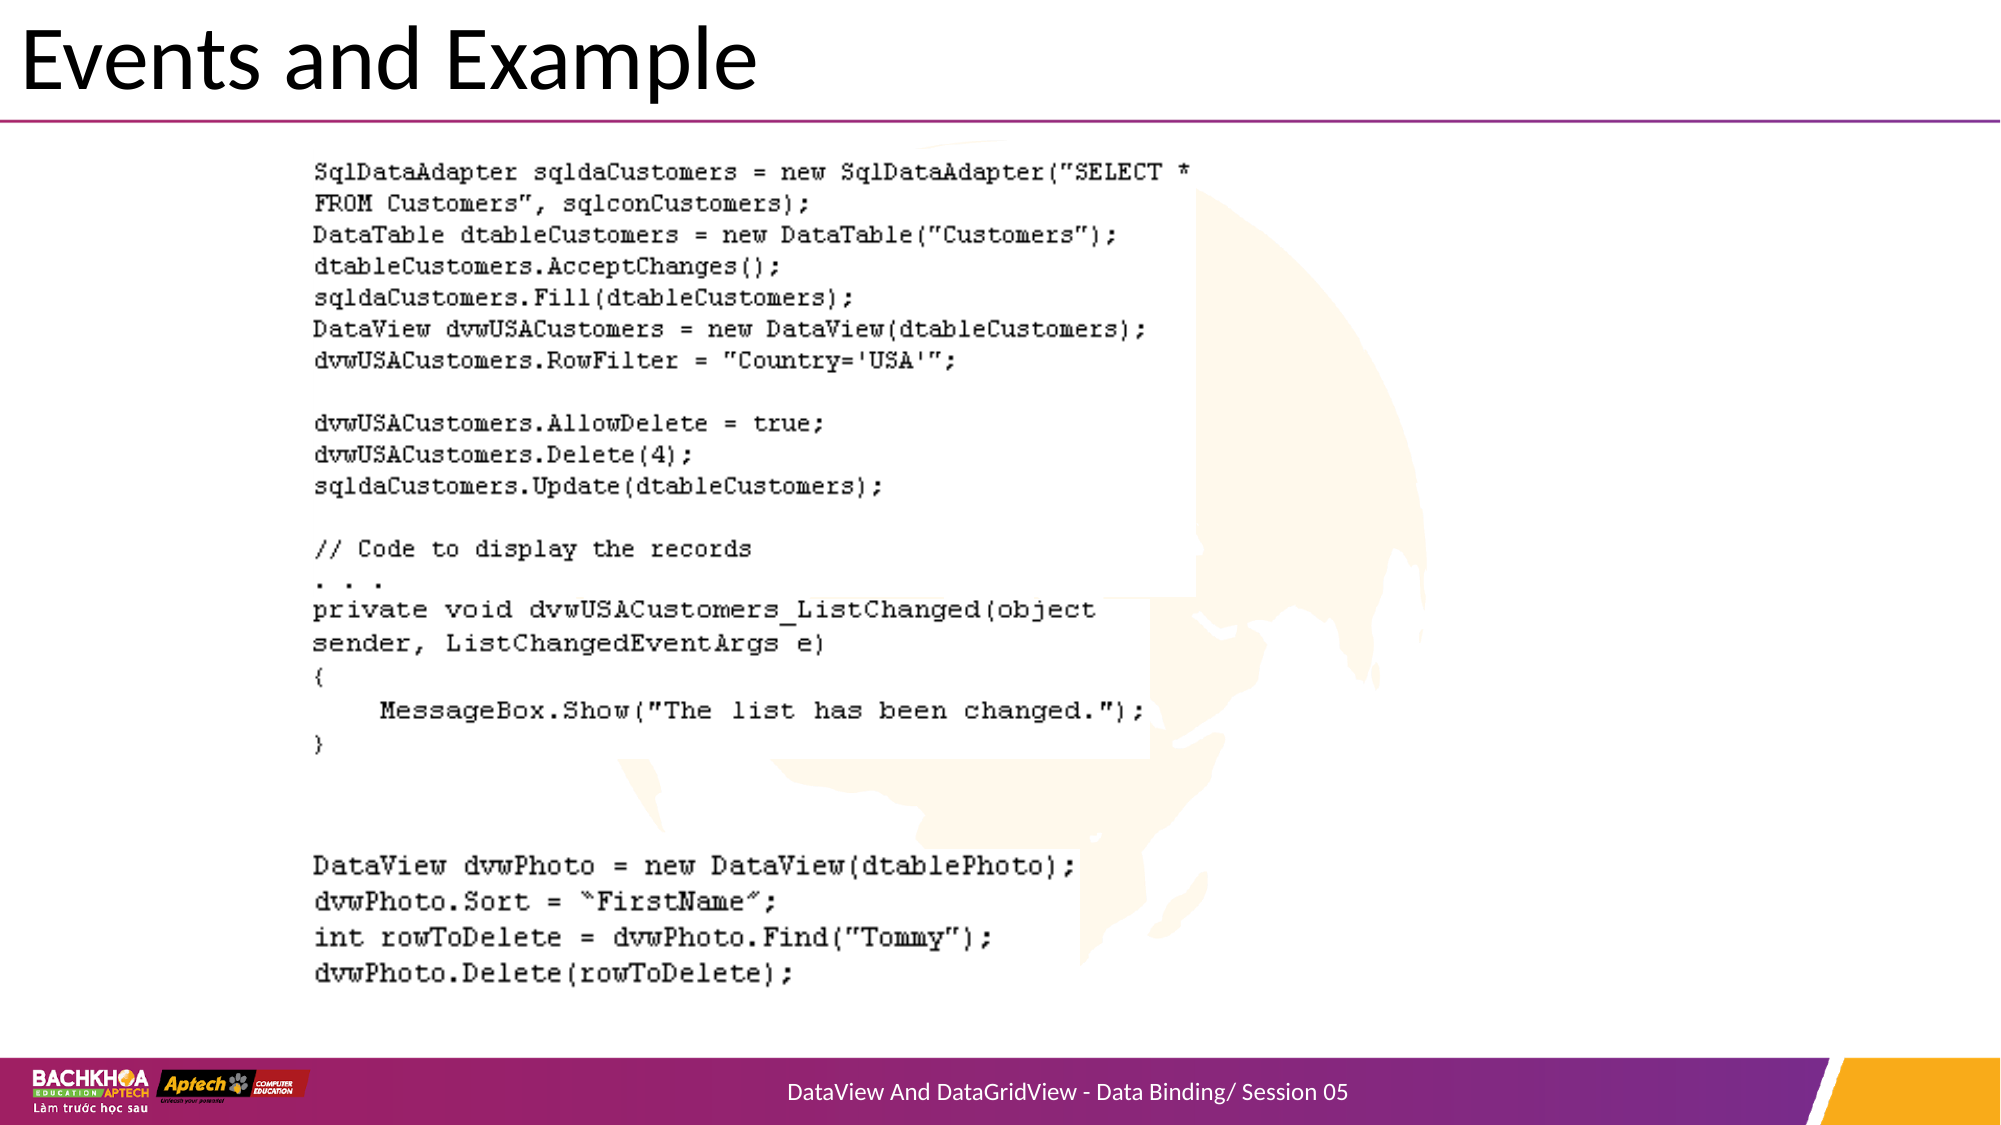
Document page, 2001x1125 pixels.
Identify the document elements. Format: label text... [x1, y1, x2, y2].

footer DataView And DataGridView - Data Binding/ Session 05 [324, 1060, 1813, 1120]
picture [0, 0, 2001, 1125]
title Events and Example [5, 3, 1993, 116]
